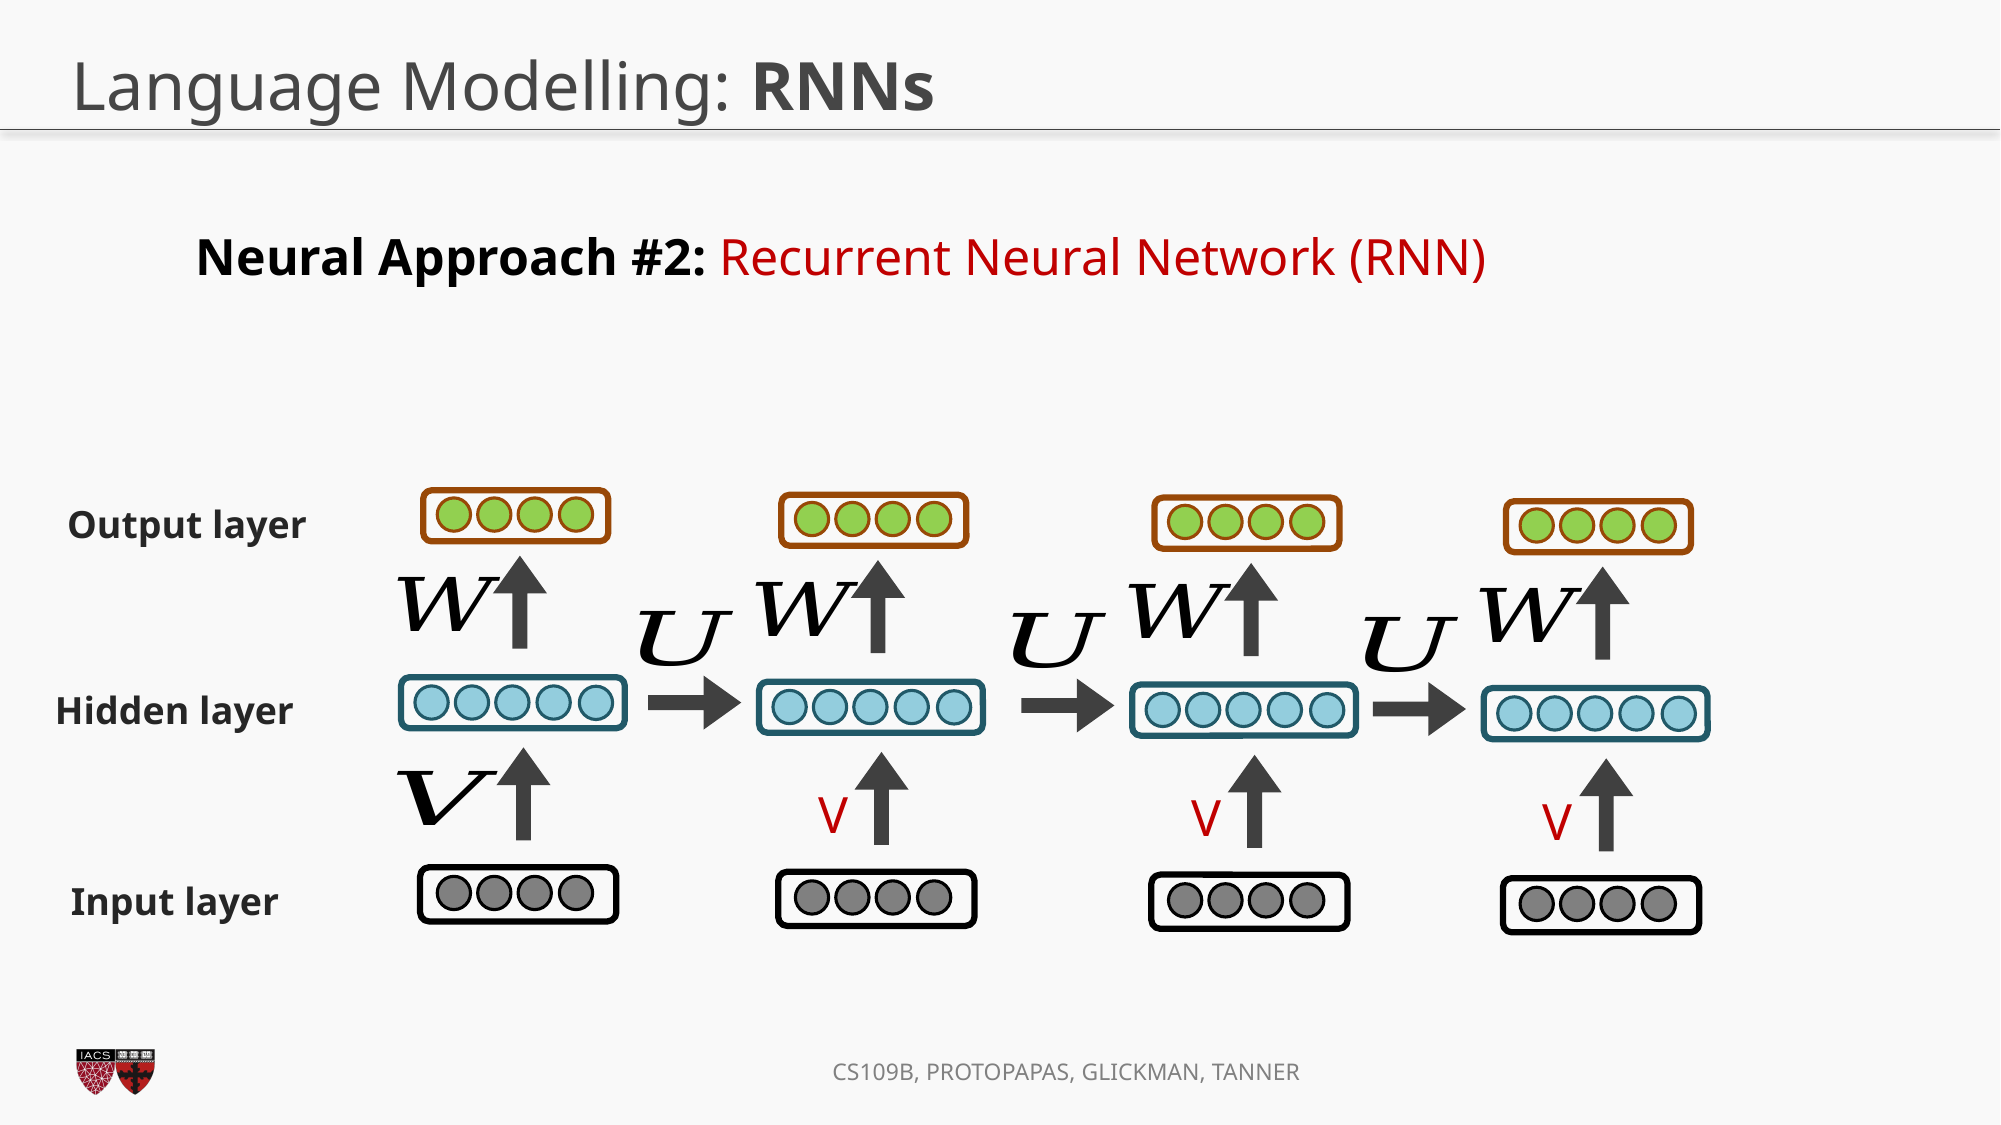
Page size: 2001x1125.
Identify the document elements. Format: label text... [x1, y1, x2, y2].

text_box [435, 874, 473, 912]
text_box Hidden layer [24, 670, 310, 748]
text_box [494, 745, 553, 843]
text_box [491, 553, 549, 651]
text_box [577, 684, 615, 722]
text_box [557, 874, 595, 912]
text_box [516, 874, 554, 912]
text_box [412, 683, 451, 722]
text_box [626, 391, 1012, 1022]
text_box [534, 683, 573, 722]
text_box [1350, 397, 1736, 1028]
text_box Input layer [43, 861, 295, 939]
text_box [417, 865, 619, 924]
picture [75, 1049, 155, 1095]
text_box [999, 394, 1385, 1025]
text_box [398, 675, 620, 731]
text_box Neural Approach #2: Recurrent Neural Network (RNN) [180, 205, 1551, 312]
text_box Output layer [39, 484, 322, 562]
title Language Modelling: RNNs [56, 36, 1524, 227]
text_box [421, 488, 611, 544]
text_box [453, 683, 491, 722]
text_box [493, 683, 532, 722]
text_box [475, 874, 514, 912]
